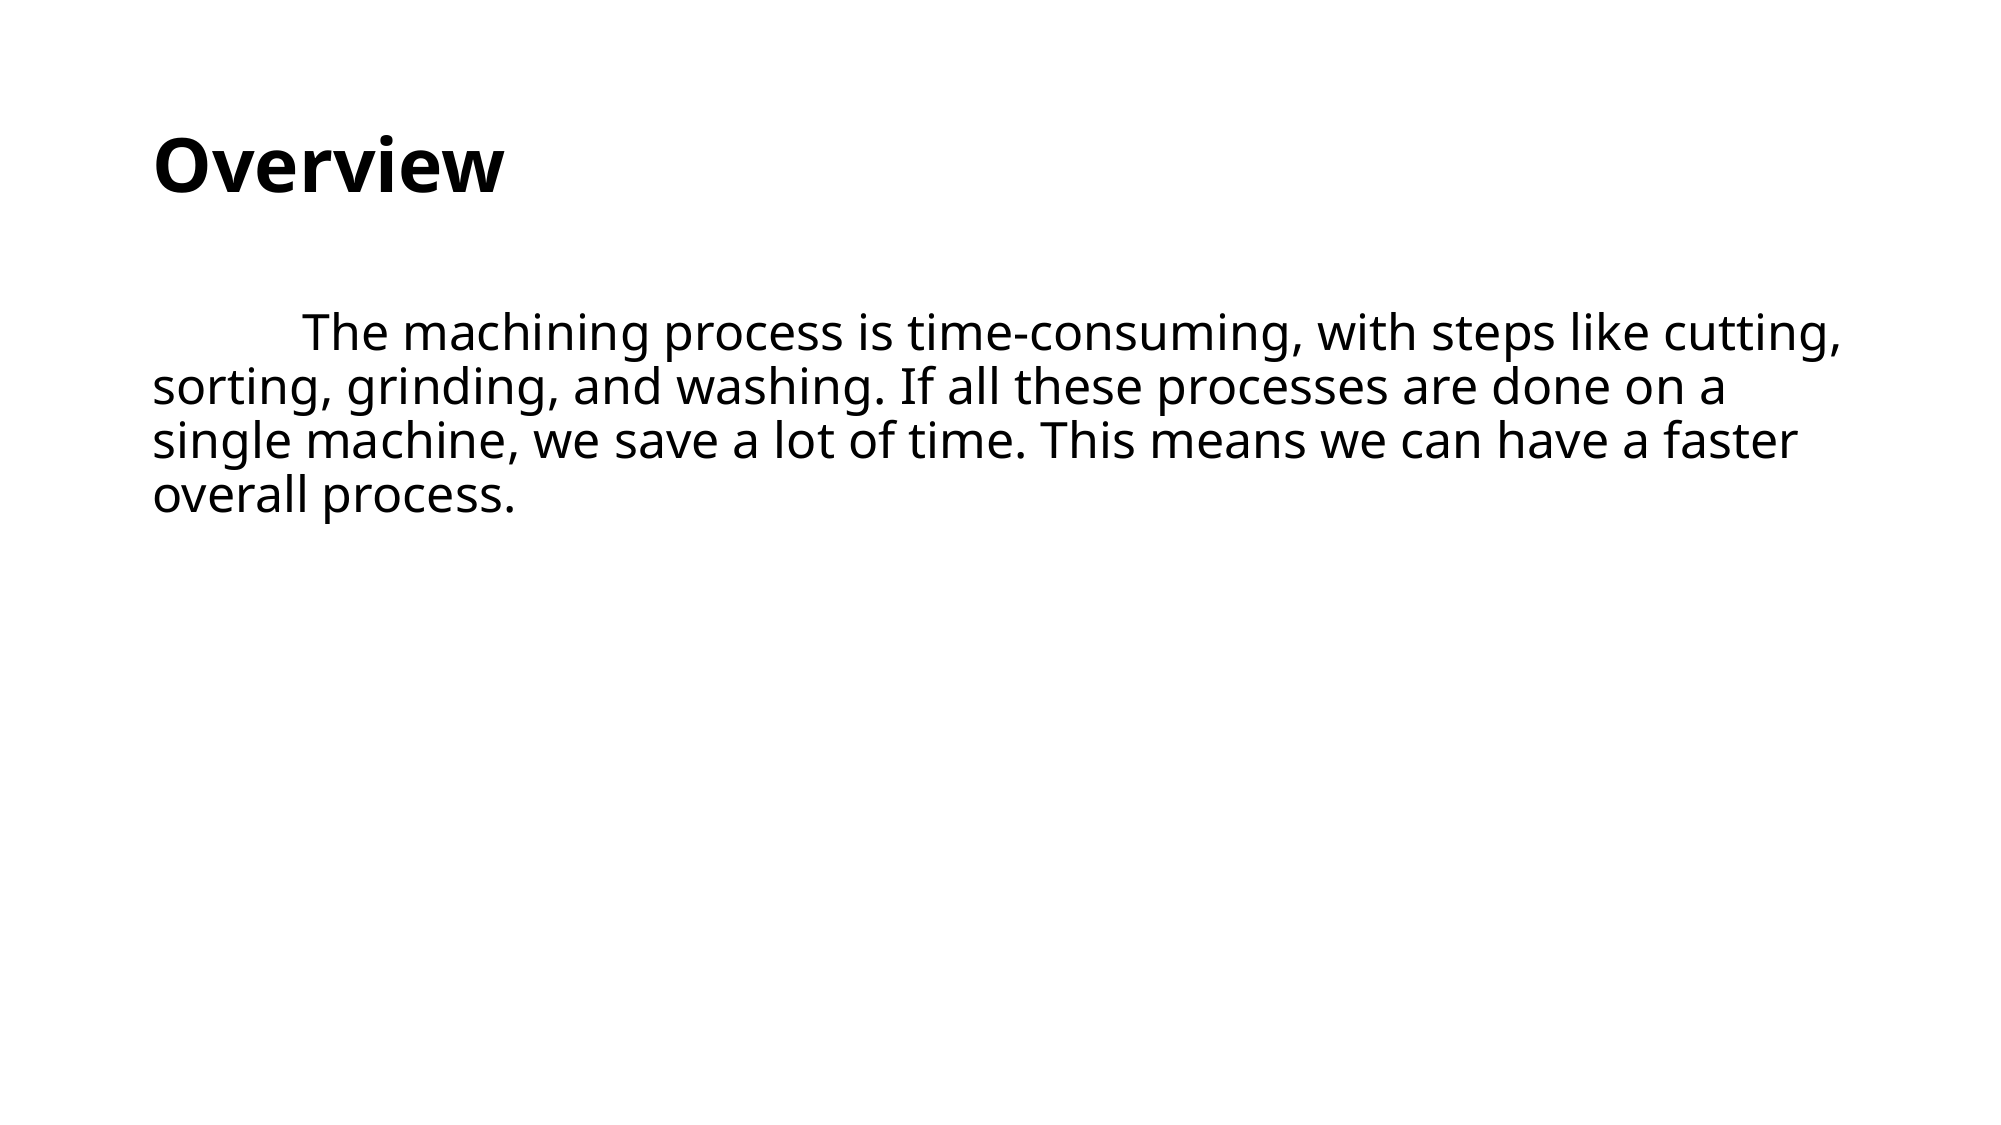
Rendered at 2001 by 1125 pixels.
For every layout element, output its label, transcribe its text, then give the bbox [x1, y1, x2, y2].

title Overview [137, 59, 1863, 278]
list The machining process is time-consuming, with steps like cutting, sorting, grinding, and washing. If all these processes are done on a single machine, we save a lot of time. This means we can have a faster overall process. [137, 299, 1863, 615]
